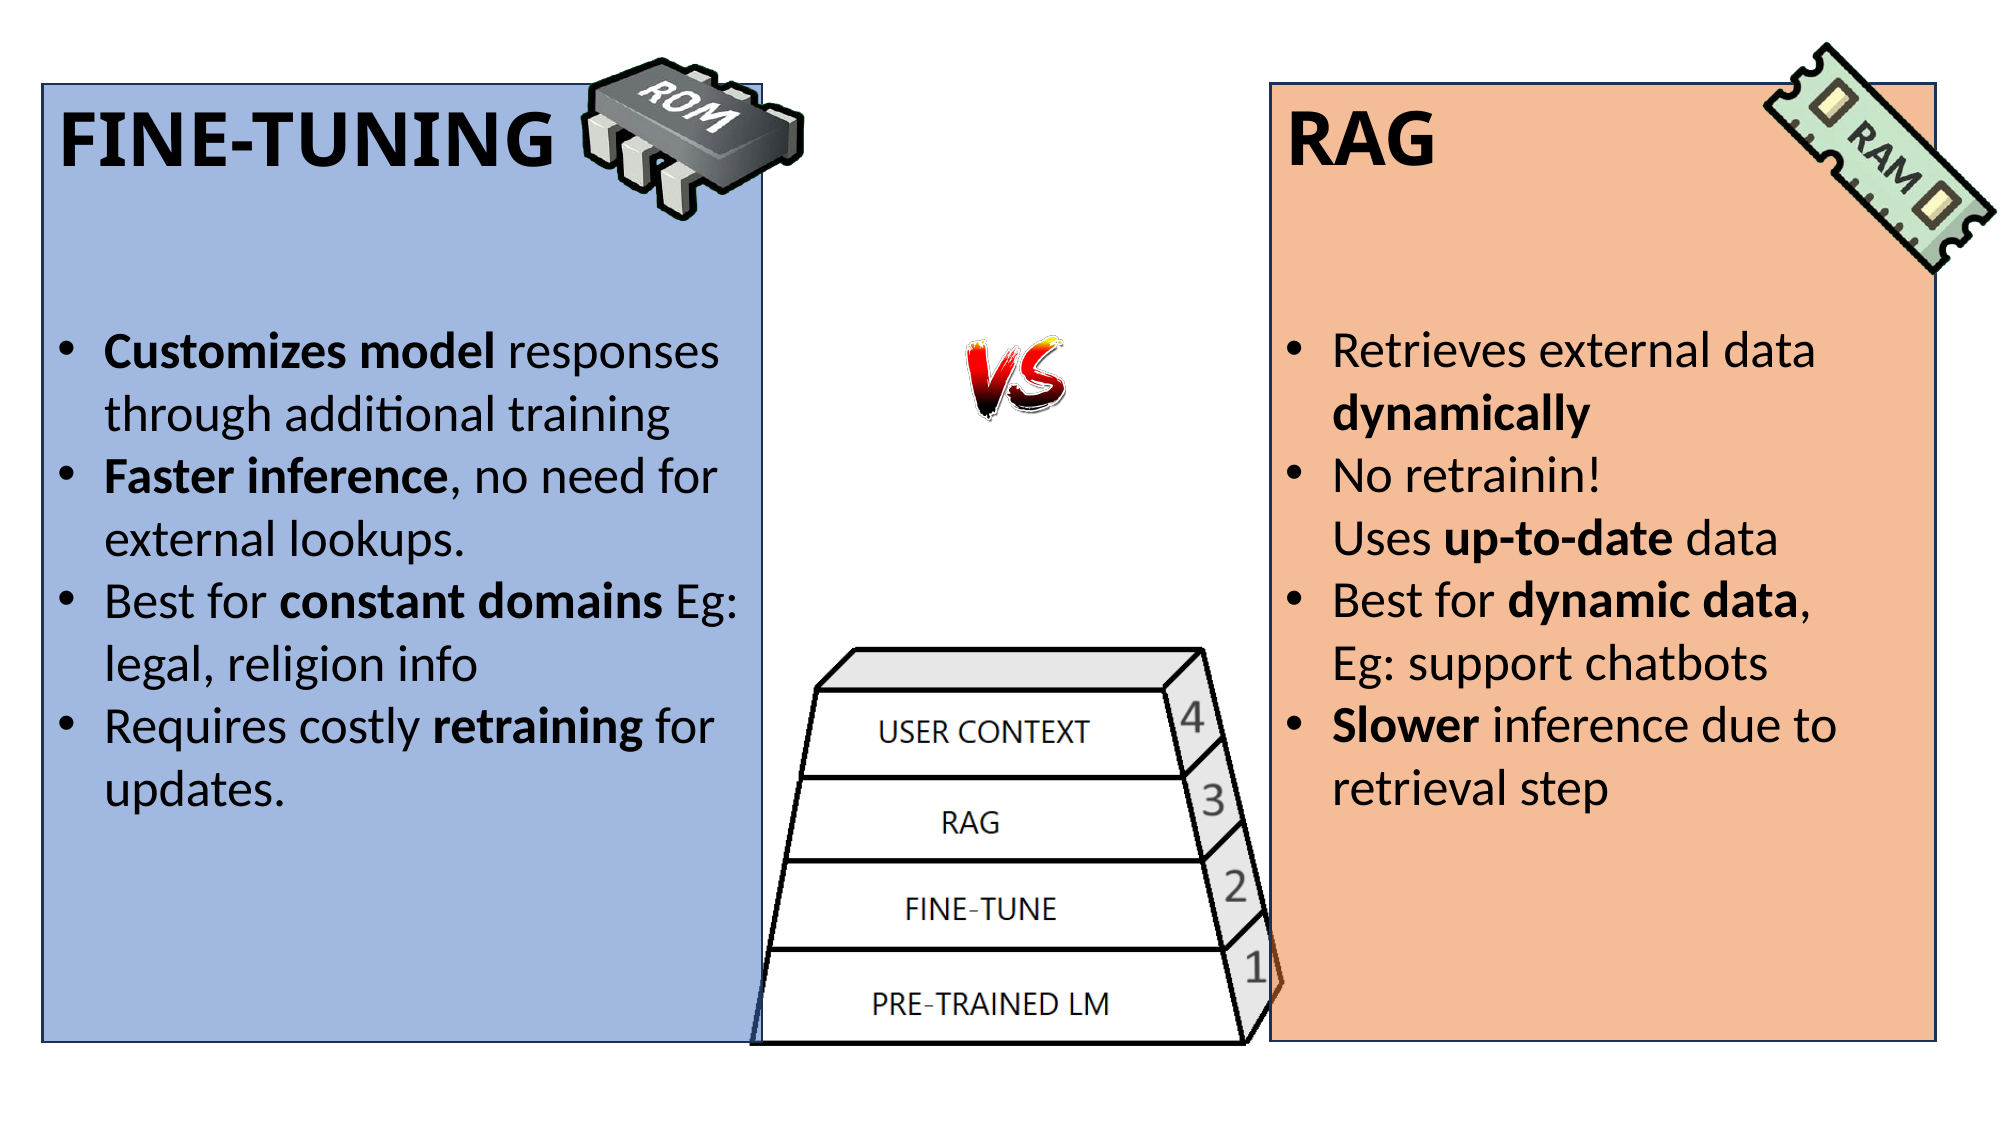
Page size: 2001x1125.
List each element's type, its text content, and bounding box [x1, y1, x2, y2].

picture [1754, 34, 2000, 281]
text_box RAG Retrieves external data dynamically No retrainin! Uses up-to-date data Best for dynamic data, Eg: support chatbots Slower inference due to retrieval step [1269, 82, 1937, 1042]
picture [570, 45, 816, 228]
picture [693, 617, 1341, 1078]
picture [965, 335, 1067, 423]
text_box FINE-TUNING Customizes model responses through additional training Faster inference, no need for external lookups. Best for constant domains Eg: legal, religion info Requires costly retraining for updates. [41, 83, 763, 1043]
